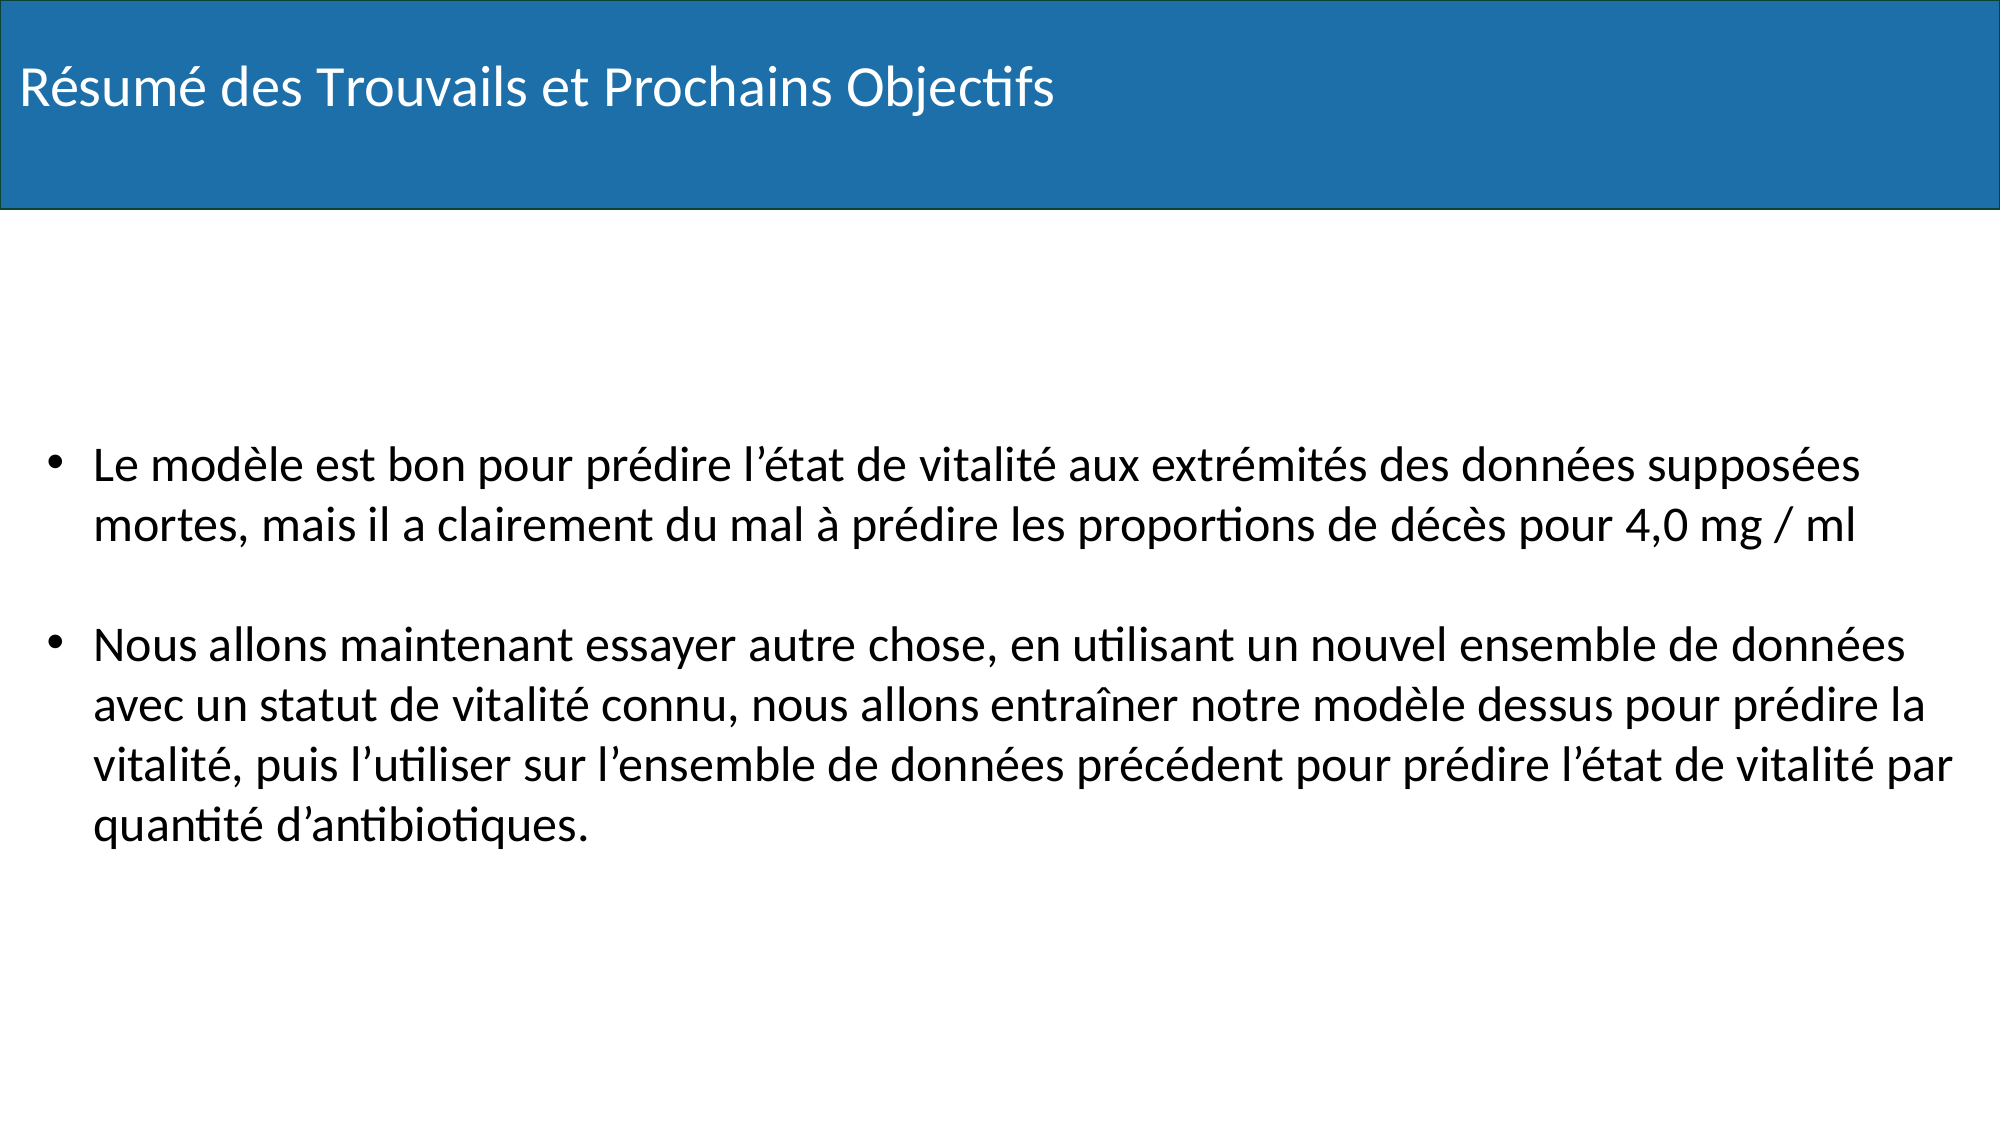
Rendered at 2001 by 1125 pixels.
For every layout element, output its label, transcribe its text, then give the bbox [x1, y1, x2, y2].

text_box Résumé des Trouvails et Prochains Objectifs [4, 40, 1071, 126]
text_box Le modèle est bon pour prédire l’état de vitalité aux extrémités des données supposées mortes, mais il a clairement du mal à prédire les proportions de décès pour 4,0 mg / ml Nous allons maintenant essayer autre chose, en utilisant un nouvel ensemble de données avec un statut de vitalité connu, nous allons entraîner notre modèle dessus pour prédire la vitalité, puis l’utiliser sur l’ensemble de données précédent pour prédire l’état de vitalité par quantité d’antibiotiques. [0, 423, 2000, 964]
text_box [0, 0, 2000, 210]
